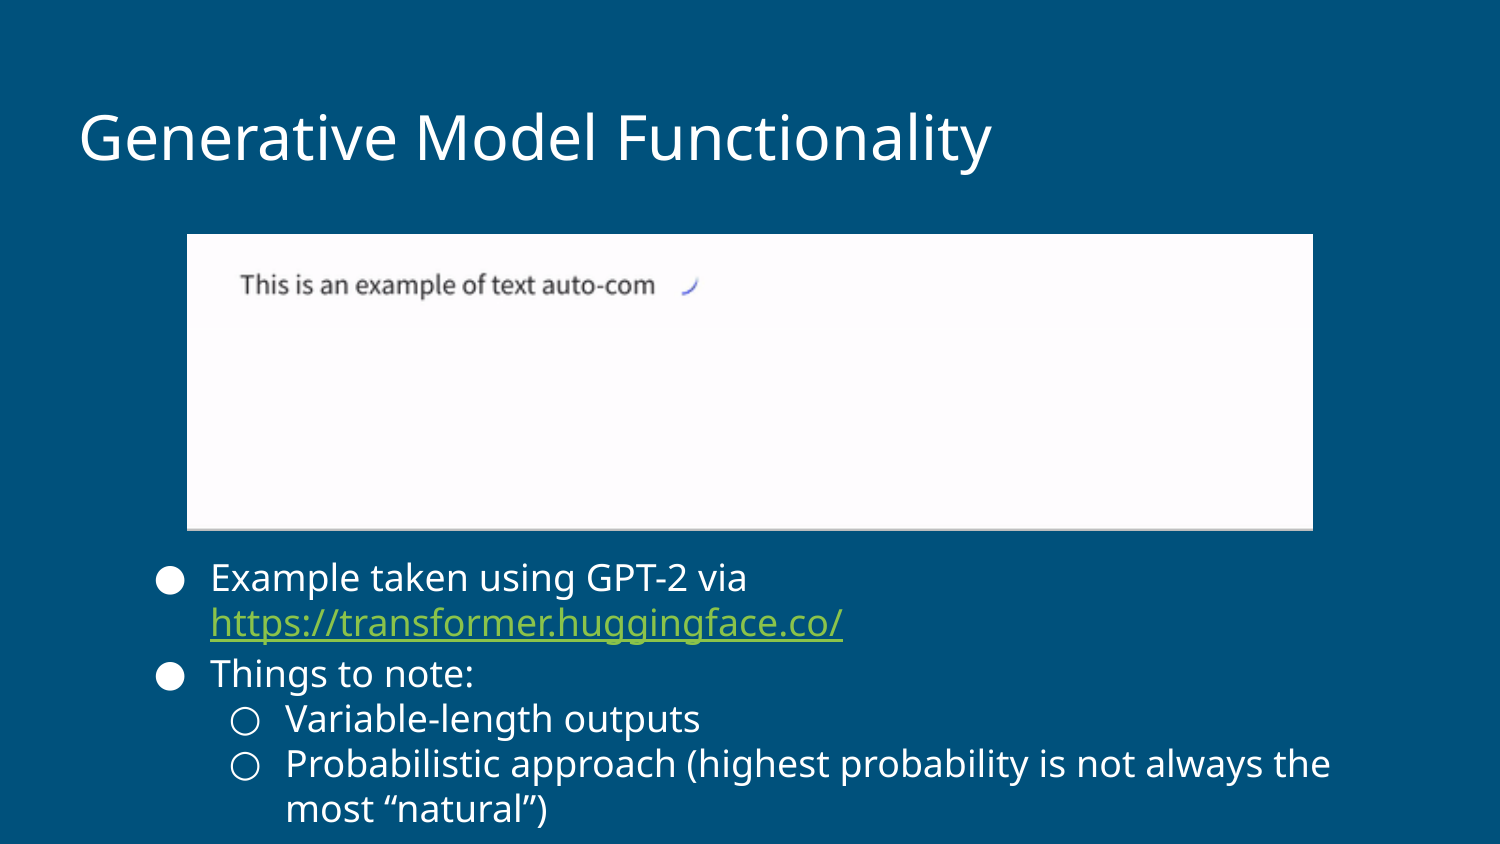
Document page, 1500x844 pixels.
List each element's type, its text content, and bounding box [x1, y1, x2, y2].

title Generative Model Functionality [63, 75, 1437, 188]
text_box Example taken using GPT-2 via https://transformer.huggingface.co/ Things to note: Variable-length outputs Probabilistic approach (highest probability is not always the most “natural”) [120, 538, 1380, 844]
picture [188, 235, 1312, 530]
